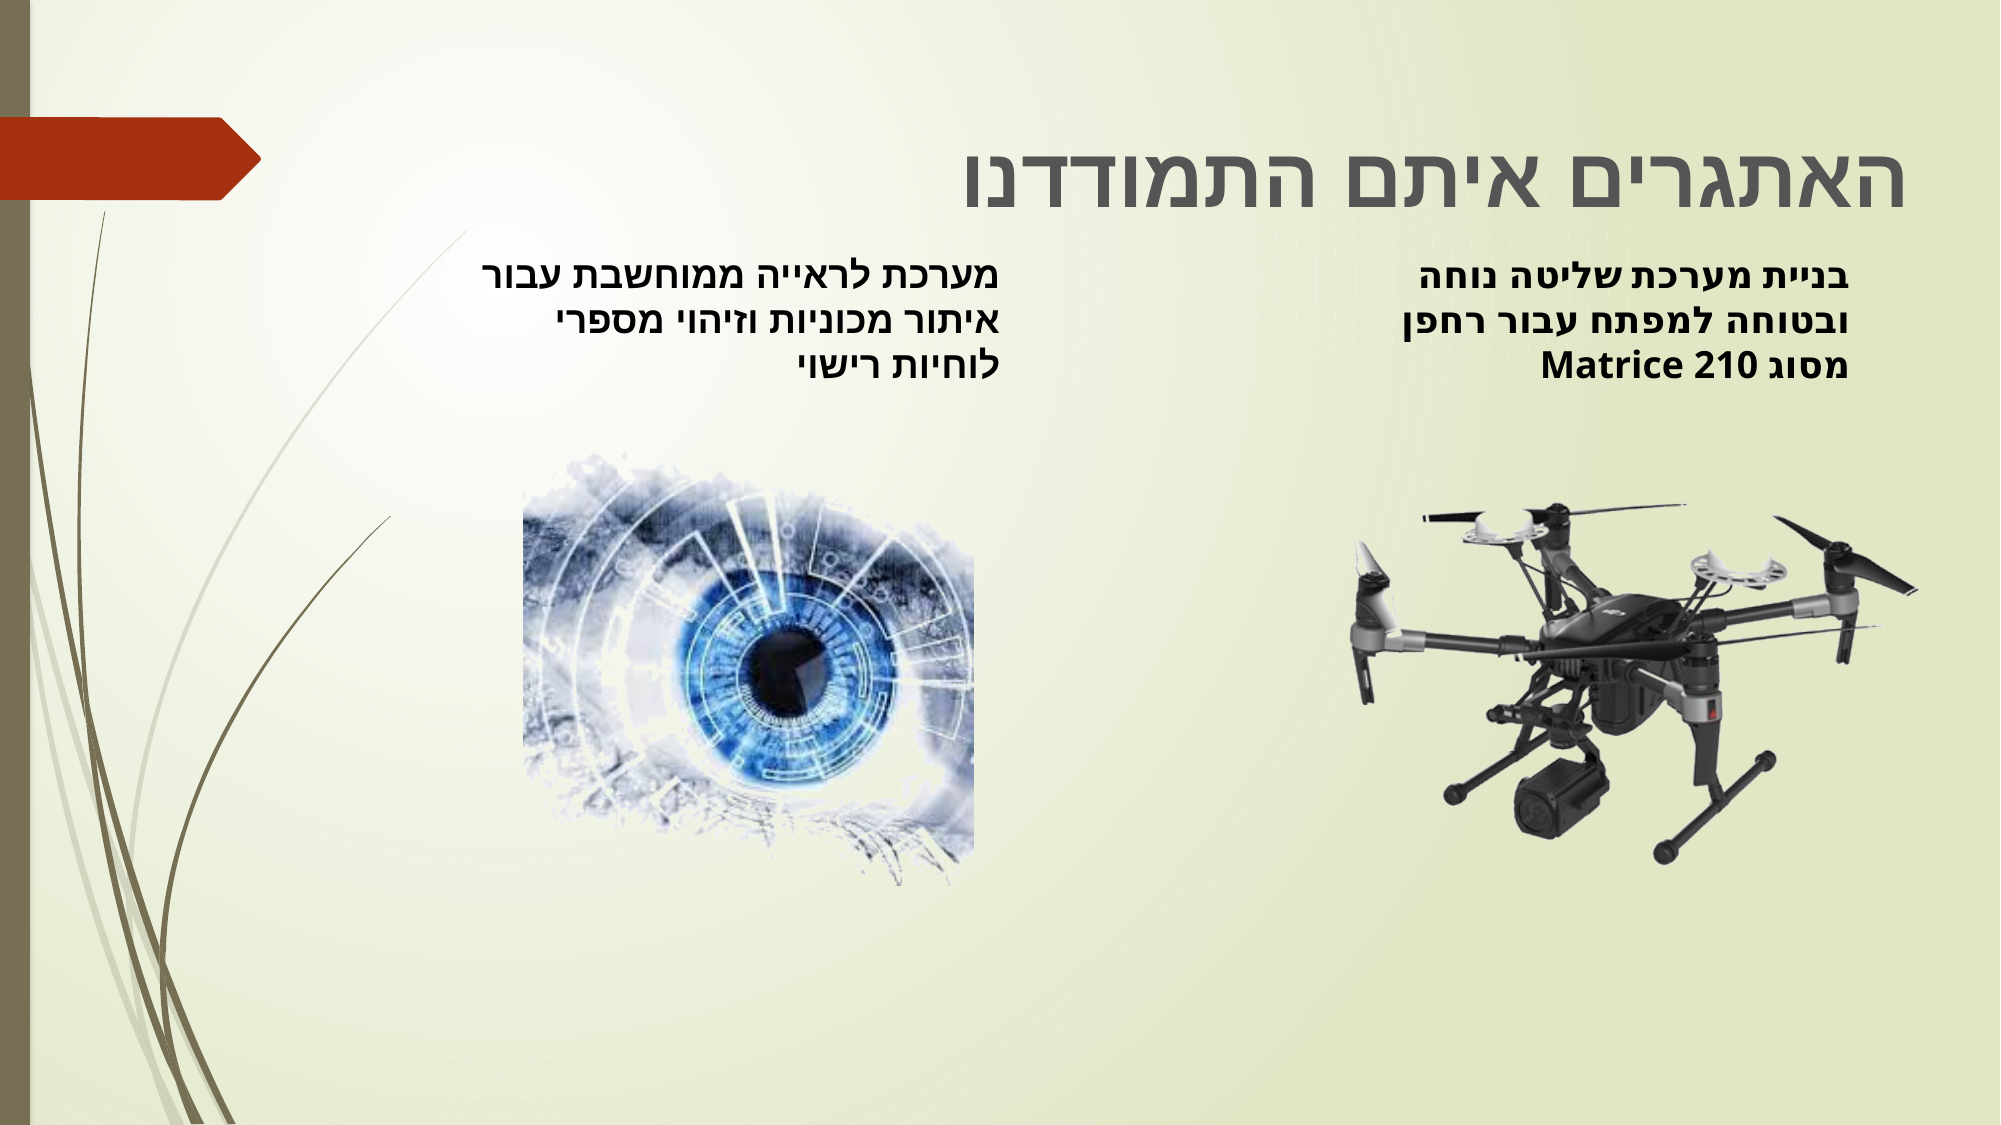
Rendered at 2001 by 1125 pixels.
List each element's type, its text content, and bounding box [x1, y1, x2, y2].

picture [523, 449, 974, 887]
text_box [623, 186, 1025, 588]
picture [1342, 488, 1926, 866]
text_box בניית מערכת שליטה נוחה ובטוחה למפתח עבור רחפן מסוג Matrice 210 [1296, 243, 1866, 394]
text_box האתגרים איתם התמודדנו [484, 116, 1926, 232]
text_box מערכת לראייה ממוחשבת עבור איתור מכוניות וזיהוי מספרי לוחיות רישוי [432, 243, 623, 394]
